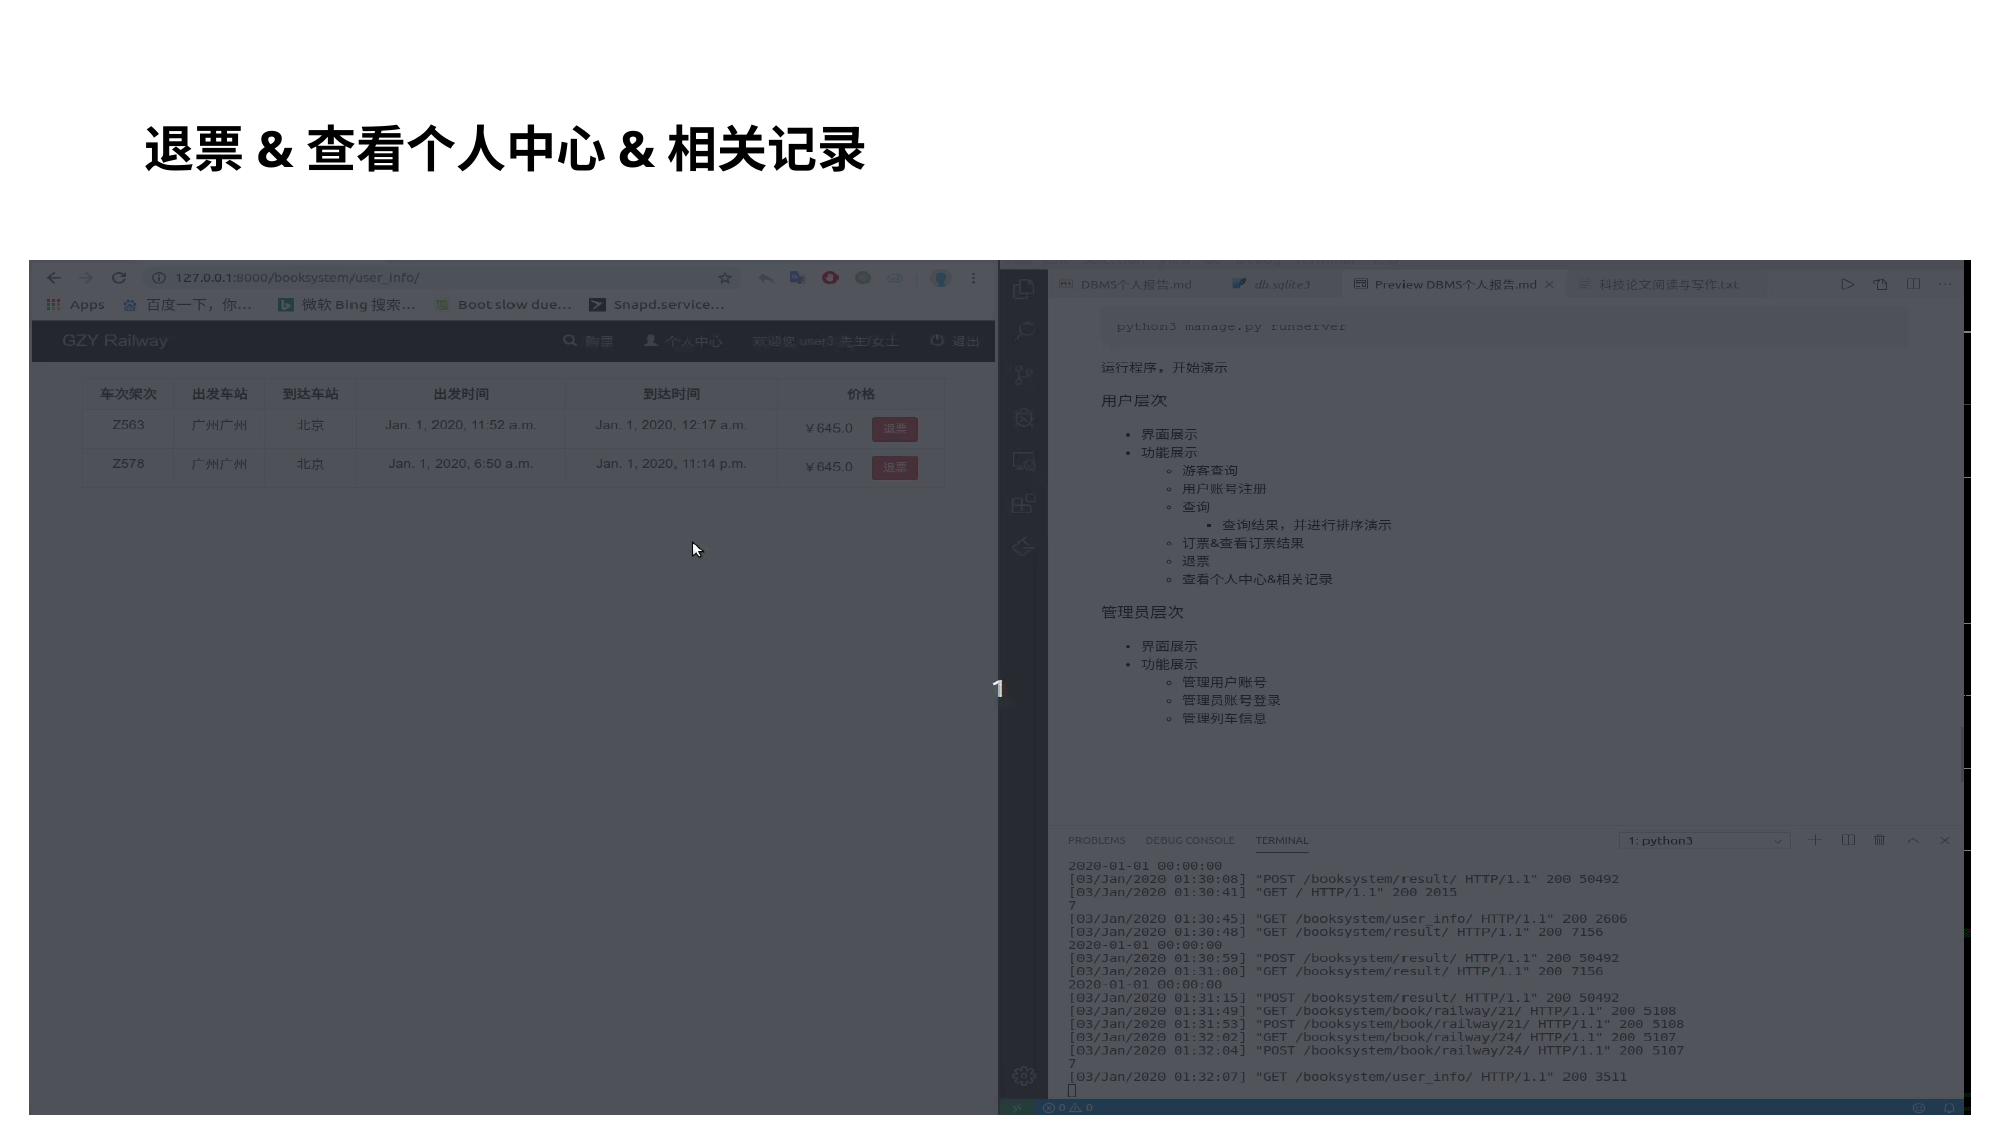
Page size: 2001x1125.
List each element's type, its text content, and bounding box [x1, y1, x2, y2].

title 退票&查看个人中心&相关记录 [106, 42, 1832, 259]
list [28, 259, 1972, 1116]
